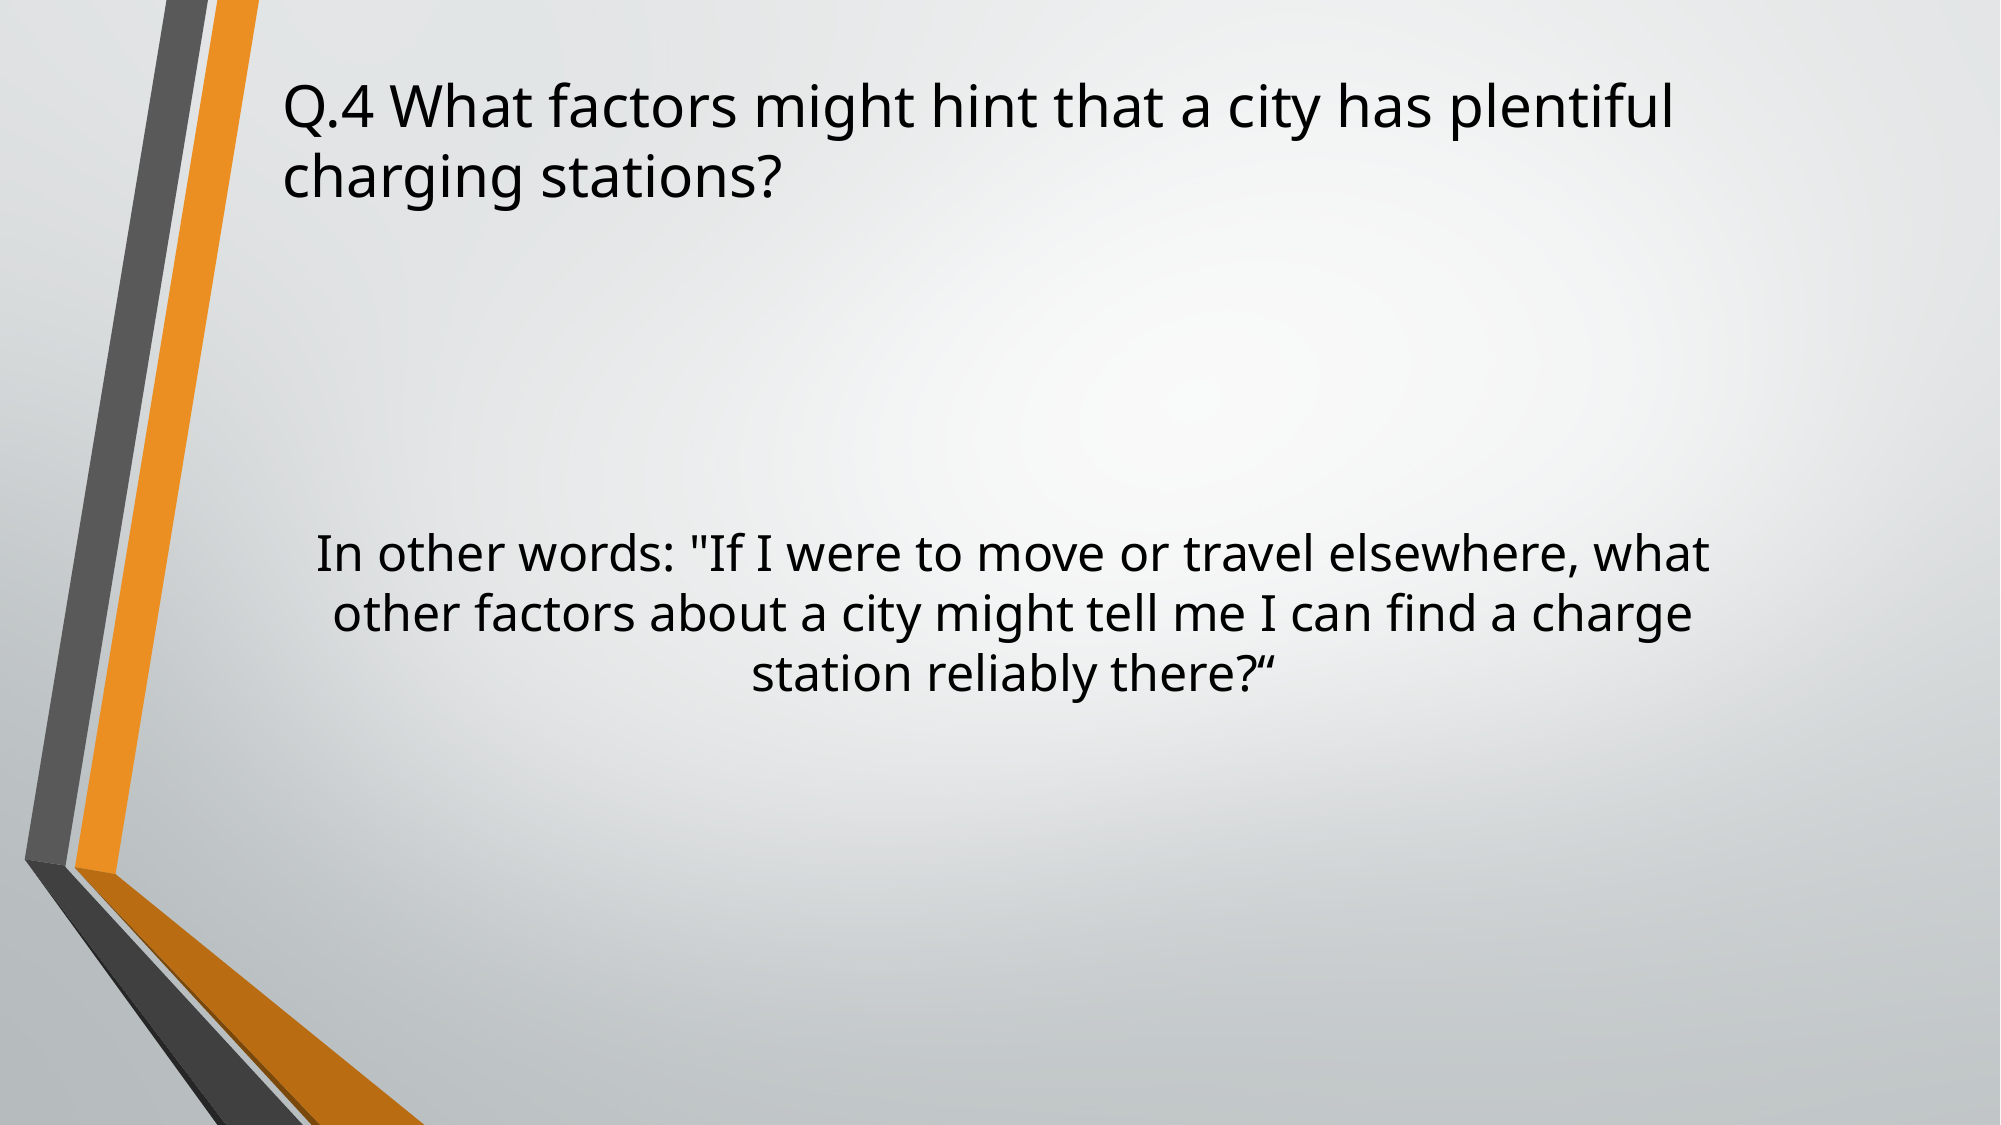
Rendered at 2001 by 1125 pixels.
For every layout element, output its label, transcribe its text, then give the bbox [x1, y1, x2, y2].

title Q.4 What factors might hint that a city has plentiful charging stations? [267, 61, 1733, 215]
list In other words: "If I were to move or travel elsewhere, what other factors about a city might tell me I can find a charge station reliably there?“ [281, 513, 1747, 712]
